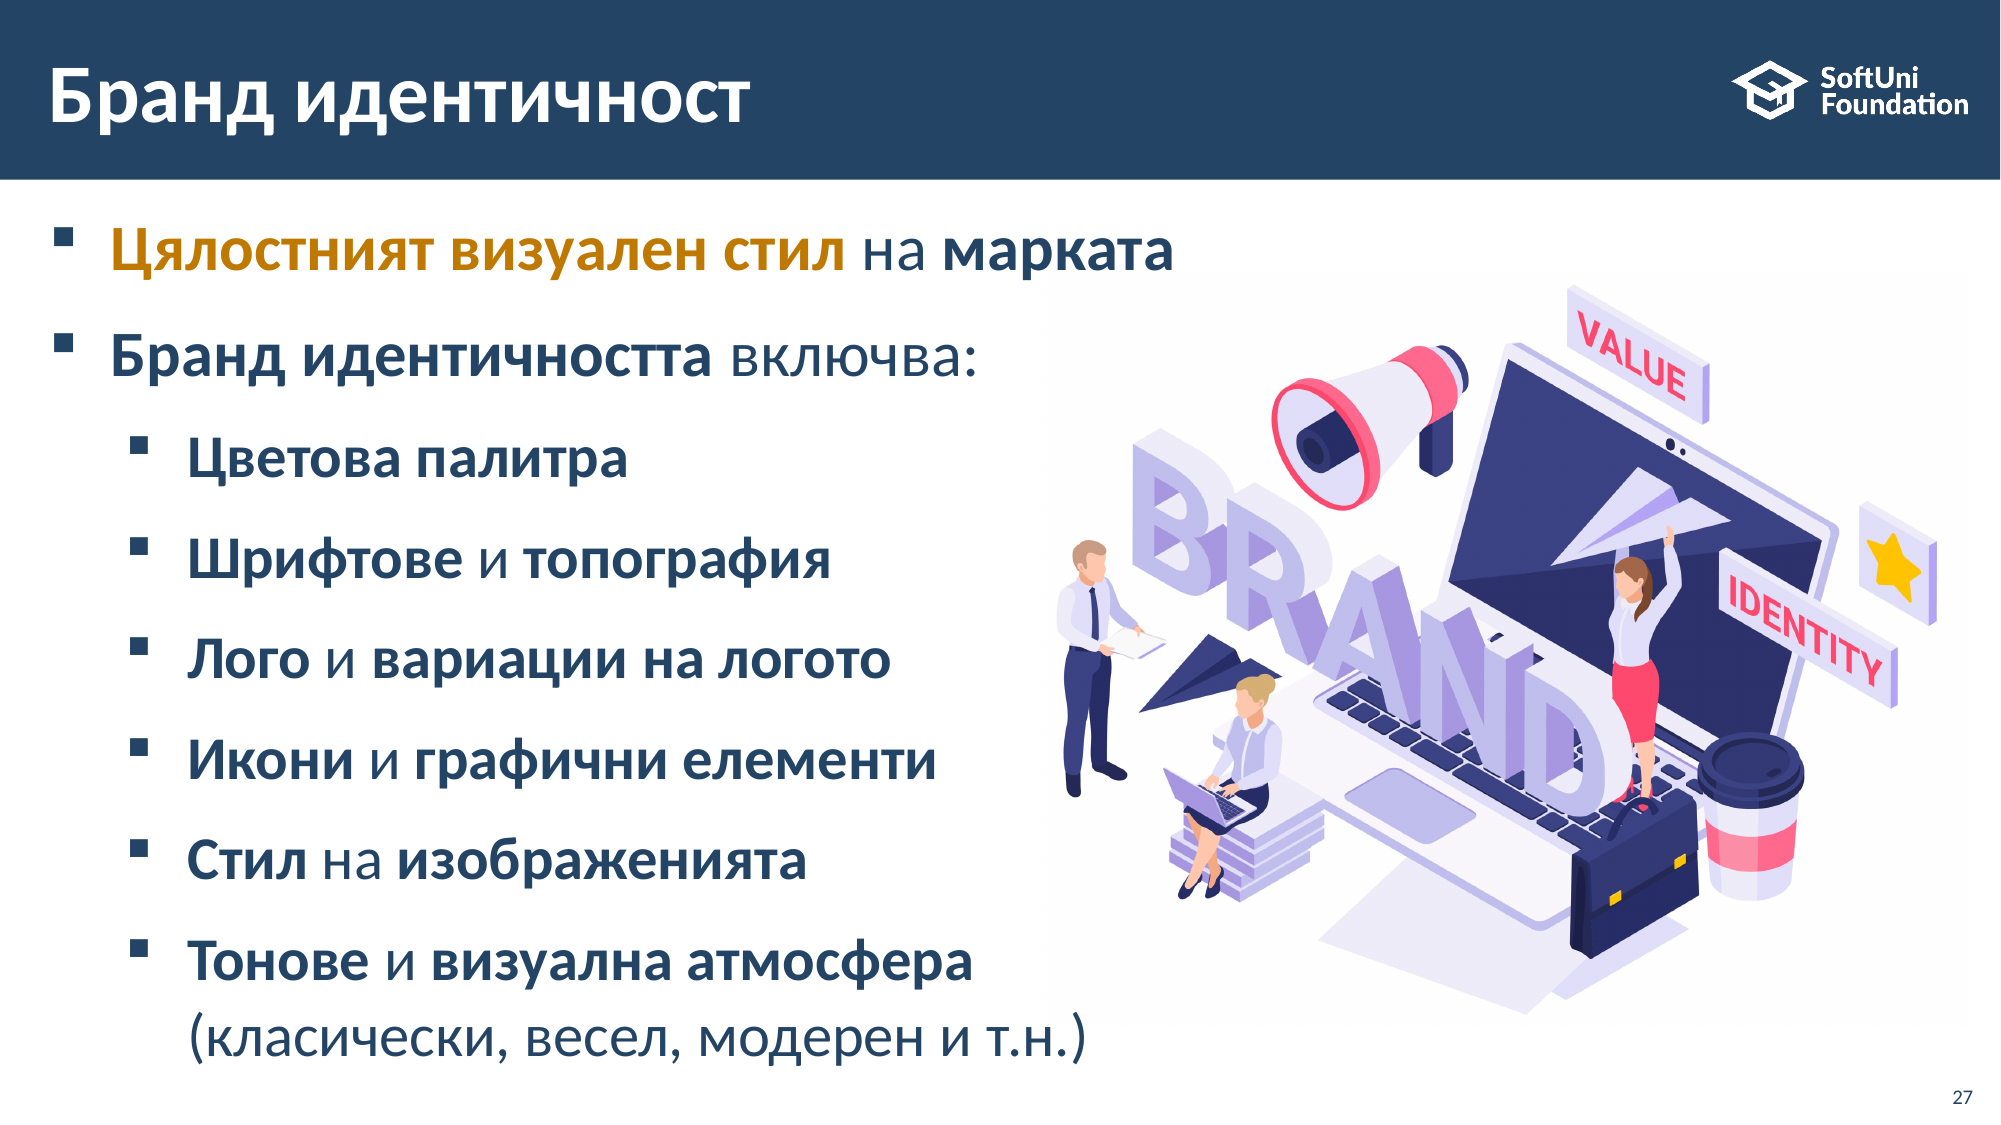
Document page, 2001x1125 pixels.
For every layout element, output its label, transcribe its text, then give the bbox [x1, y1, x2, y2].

list Цялостният визуален стил на марката Бранд идентичността включва: Цветова палитра Шрифтове и топография Лого и вариации на логото Икони и графични елементи Стил на изображенията Тонове и визуална атмосфера (класически, весел, модерен и т.н.) [31, 196, 1200, 1104]
title Бранд идентичност [31, 16, 1716, 162]
picture [1041, 272, 1968, 1027]
picture [1731, 60, 1968, 120]
slide_number 27 [1927, 1067, 1989, 1117]
